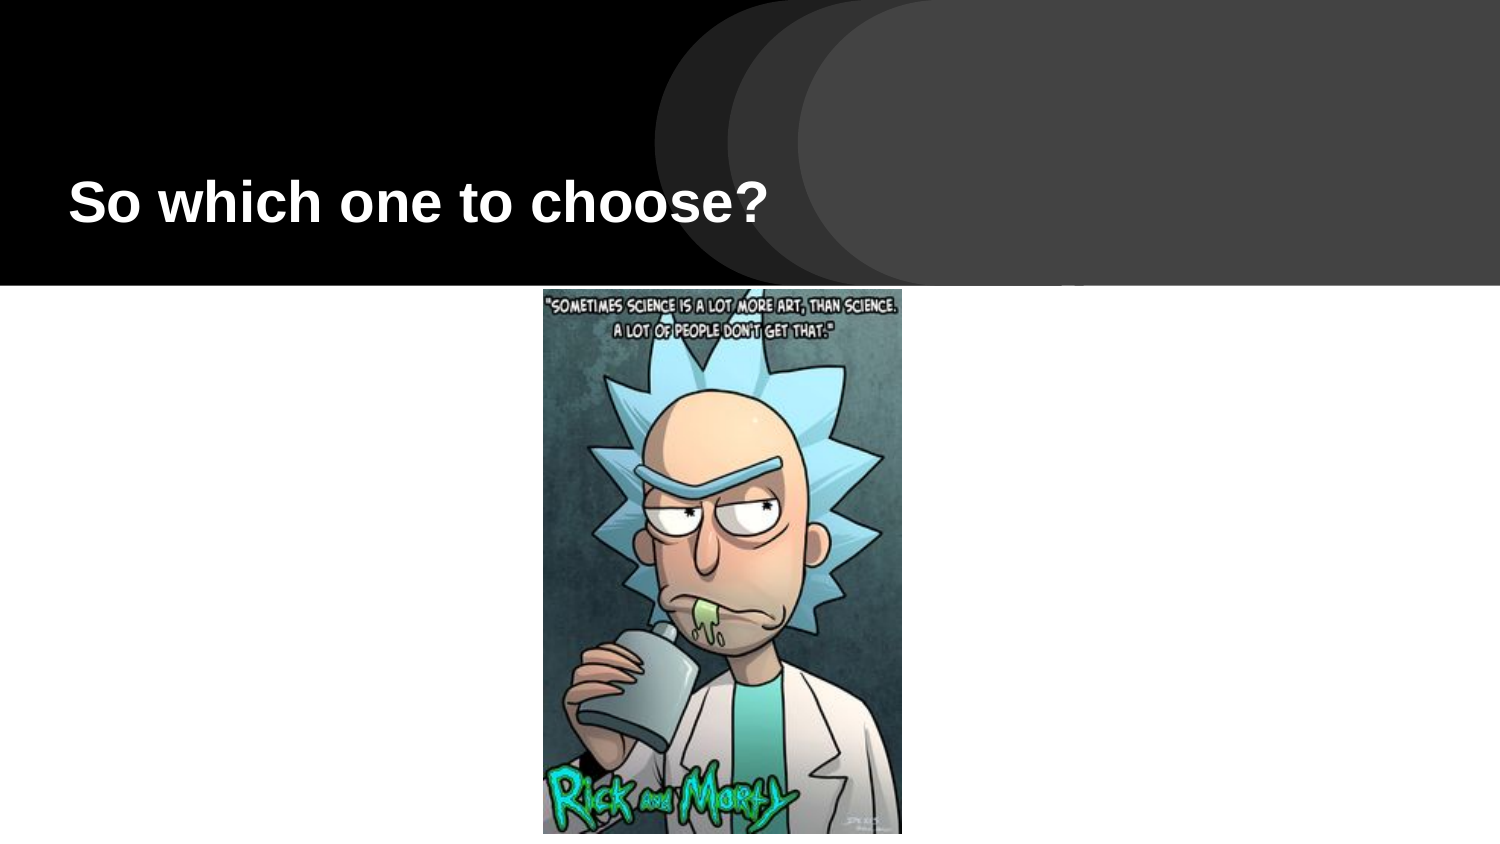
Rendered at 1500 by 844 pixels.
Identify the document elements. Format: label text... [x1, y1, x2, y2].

picture [543, 289, 902, 834]
title So which one to choose? [53, 24, 1194, 250]
